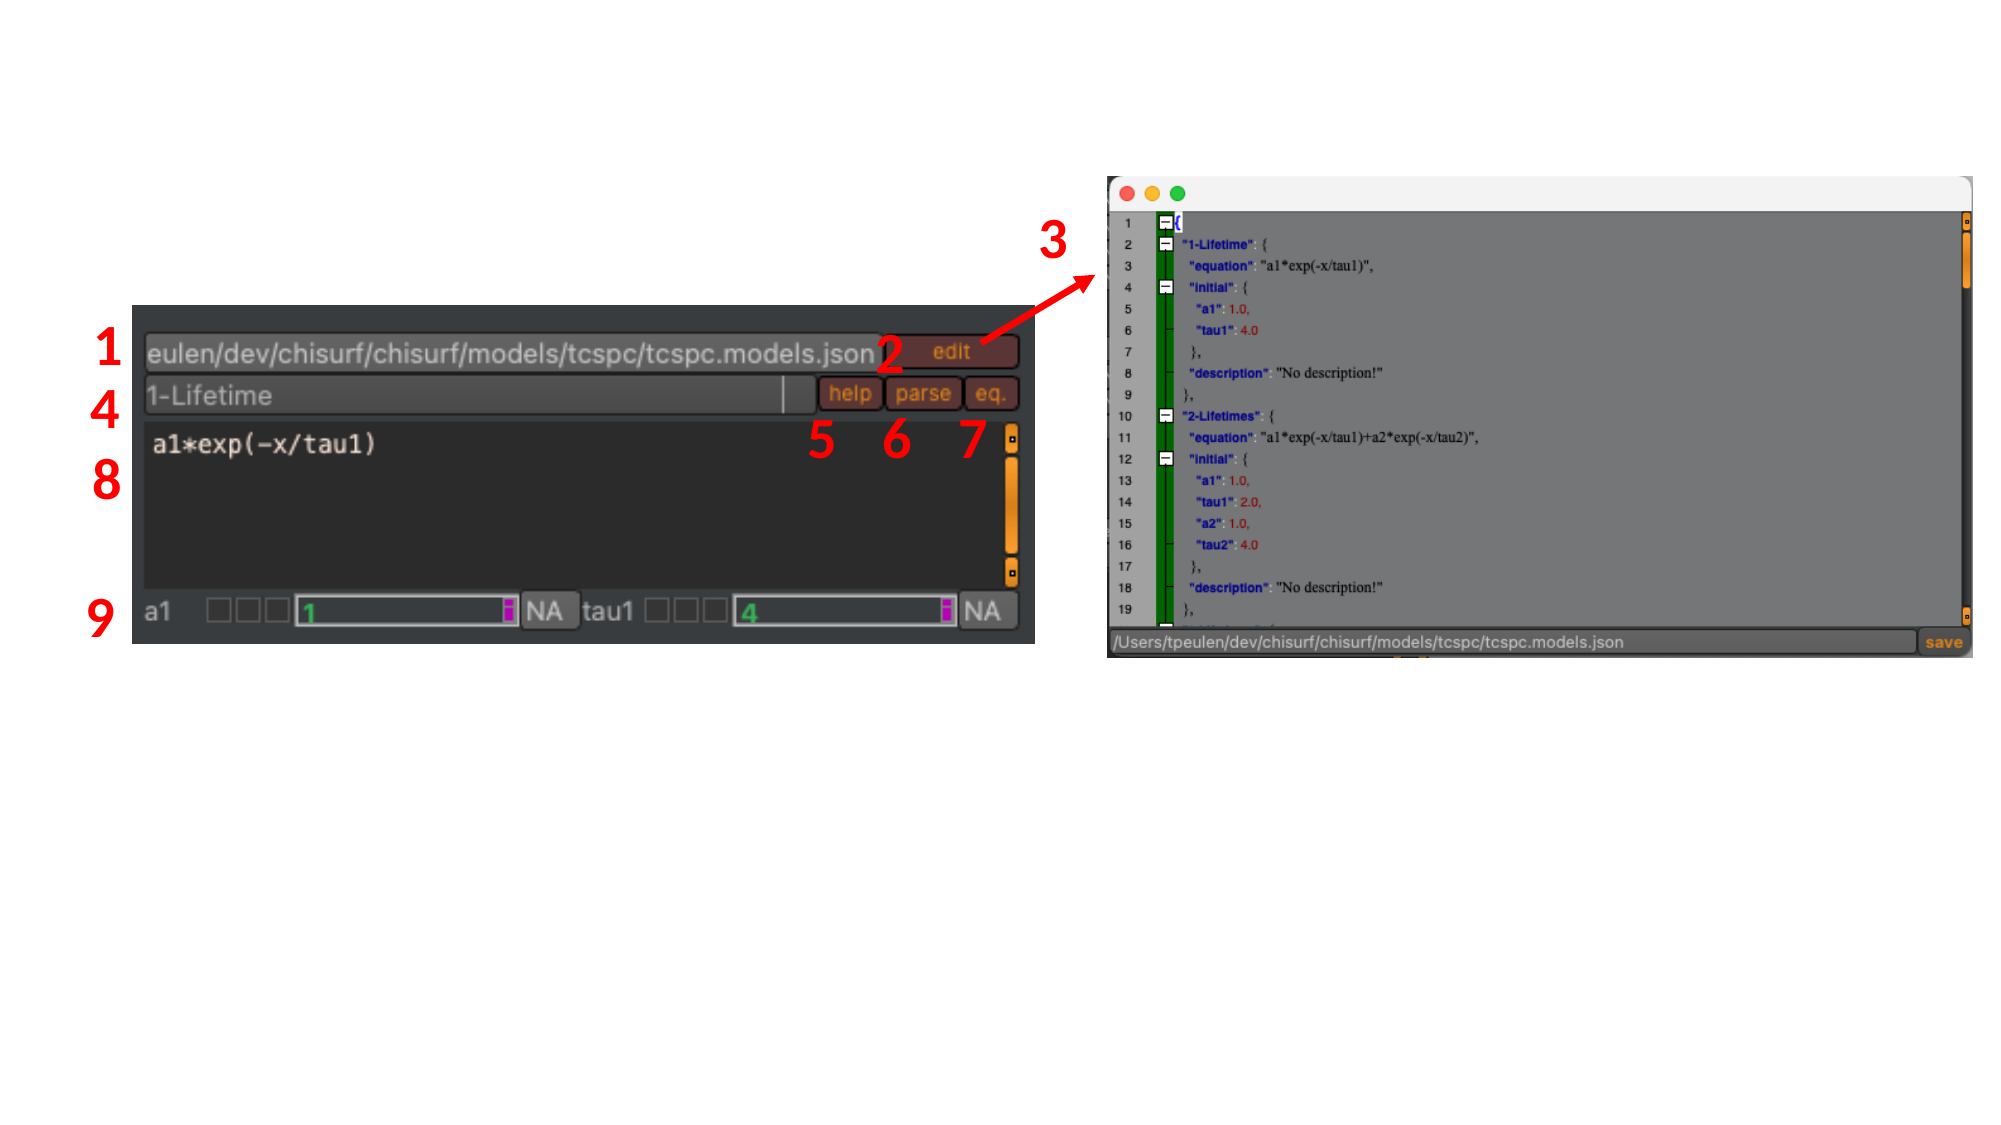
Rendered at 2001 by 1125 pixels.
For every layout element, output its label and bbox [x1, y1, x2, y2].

text_box [70, 176, 1973, 659]
